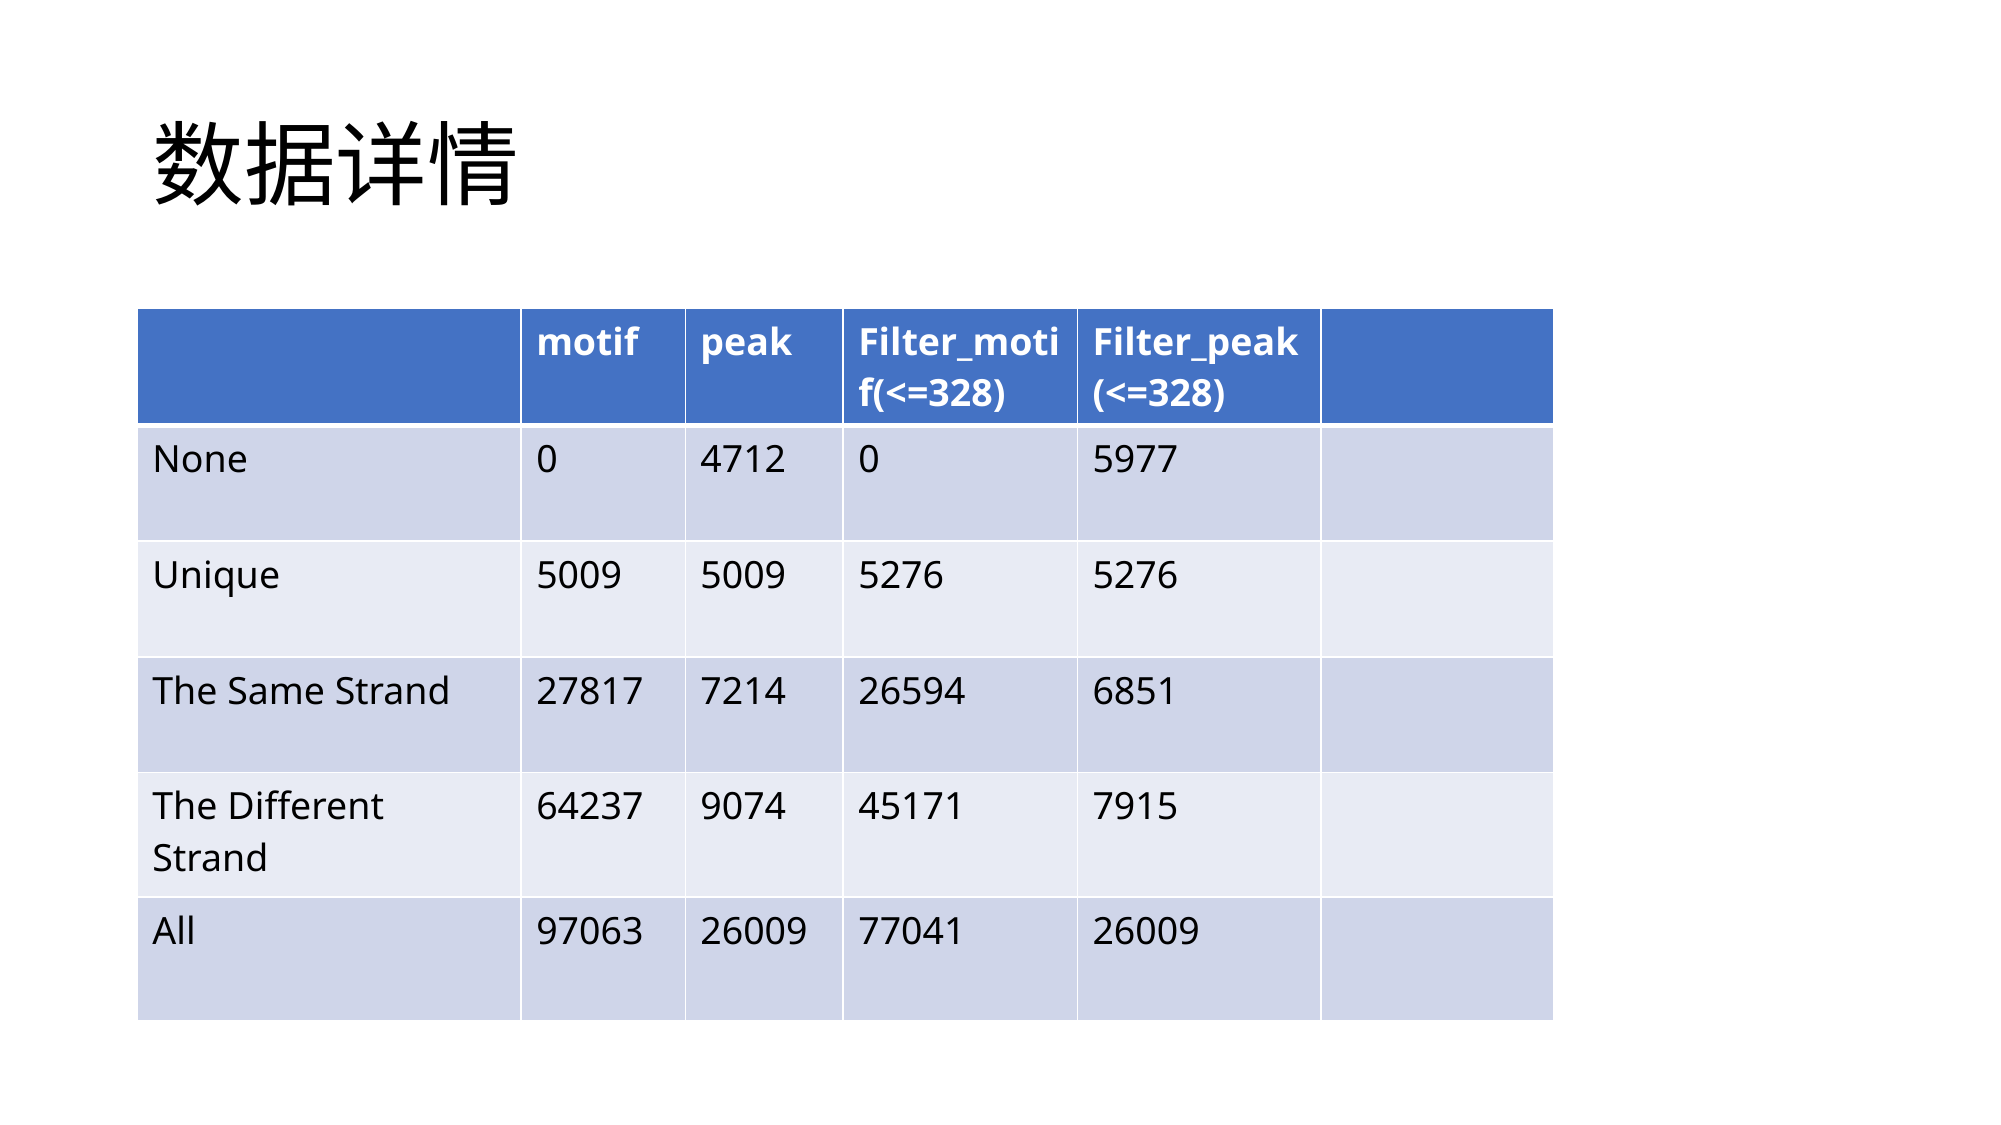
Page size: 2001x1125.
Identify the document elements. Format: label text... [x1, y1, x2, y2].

table_cell [1322, 428, 1553, 540]
table_cell 26009 [686, 898, 842, 1020]
table_cell 7214 [686, 658, 842, 772]
table_header [1322, 309, 1553, 423]
table_cell 5009 [686, 542, 842, 656]
table_cell [1322, 658, 1553, 772]
table_cell 0 [844, 428, 1077, 540]
table_cell 7915 [1078, 773, 1320, 896]
table_cell 27817 [522, 658, 685, 772]
table_cell 5009 [522, 542, 685, 656]
table_cell [1322, 898, 1553, 1020]
table_cell 45171 [844, 773, 1077, 896]
table_header [138, 309, 520, 423]
table_cell 26009 [1078, 898, 1320, 1020]
table_cell [1322, 773, 1553, 896]
table_cell 9074 [686, 773, 842, 896]
table_cell 5977 [1078, 428, 1320, 540]
table_cell 64237 [522, 773, 685, 896]
table_cell [1322, 542, 1553, 656]
table_cell The Different Strand [138, 773, 520, 896]
table_cell 5276 [844, 542, 1077, 656]
table_cell 6851 [1078, 658, 1320, 772]
table_header Filter_peak (<=328) [1078, 309, 1320, 423]
table_header motif [522, 309, 685, 423]
table_cell 26594 [844, 658, 1077, 772]
table_cell None [138, 428, 520, 540]
table_cell Unique [138, 542, 520, 656]
table_header Filter_motif(<=328) [844, 309, 1077, 423]
table_cell 97063 [522, 898, 685, 1020]
table_cell 77041 [844, 898, 1077, 1020]
table_cell 4712 [686, 428, 842, 540]
table_cell The Same Strand [138, 658, 520, 772]
table_cell All [138, 898, 520, 1020]
table_cell 5276 [1078, 542, 1320, 656]
title 数据详情 [137, 59, 1863, 278]
table_header peak [686, 309, 842, 423]
table_cell 0 [522, 428, 685, 540]
